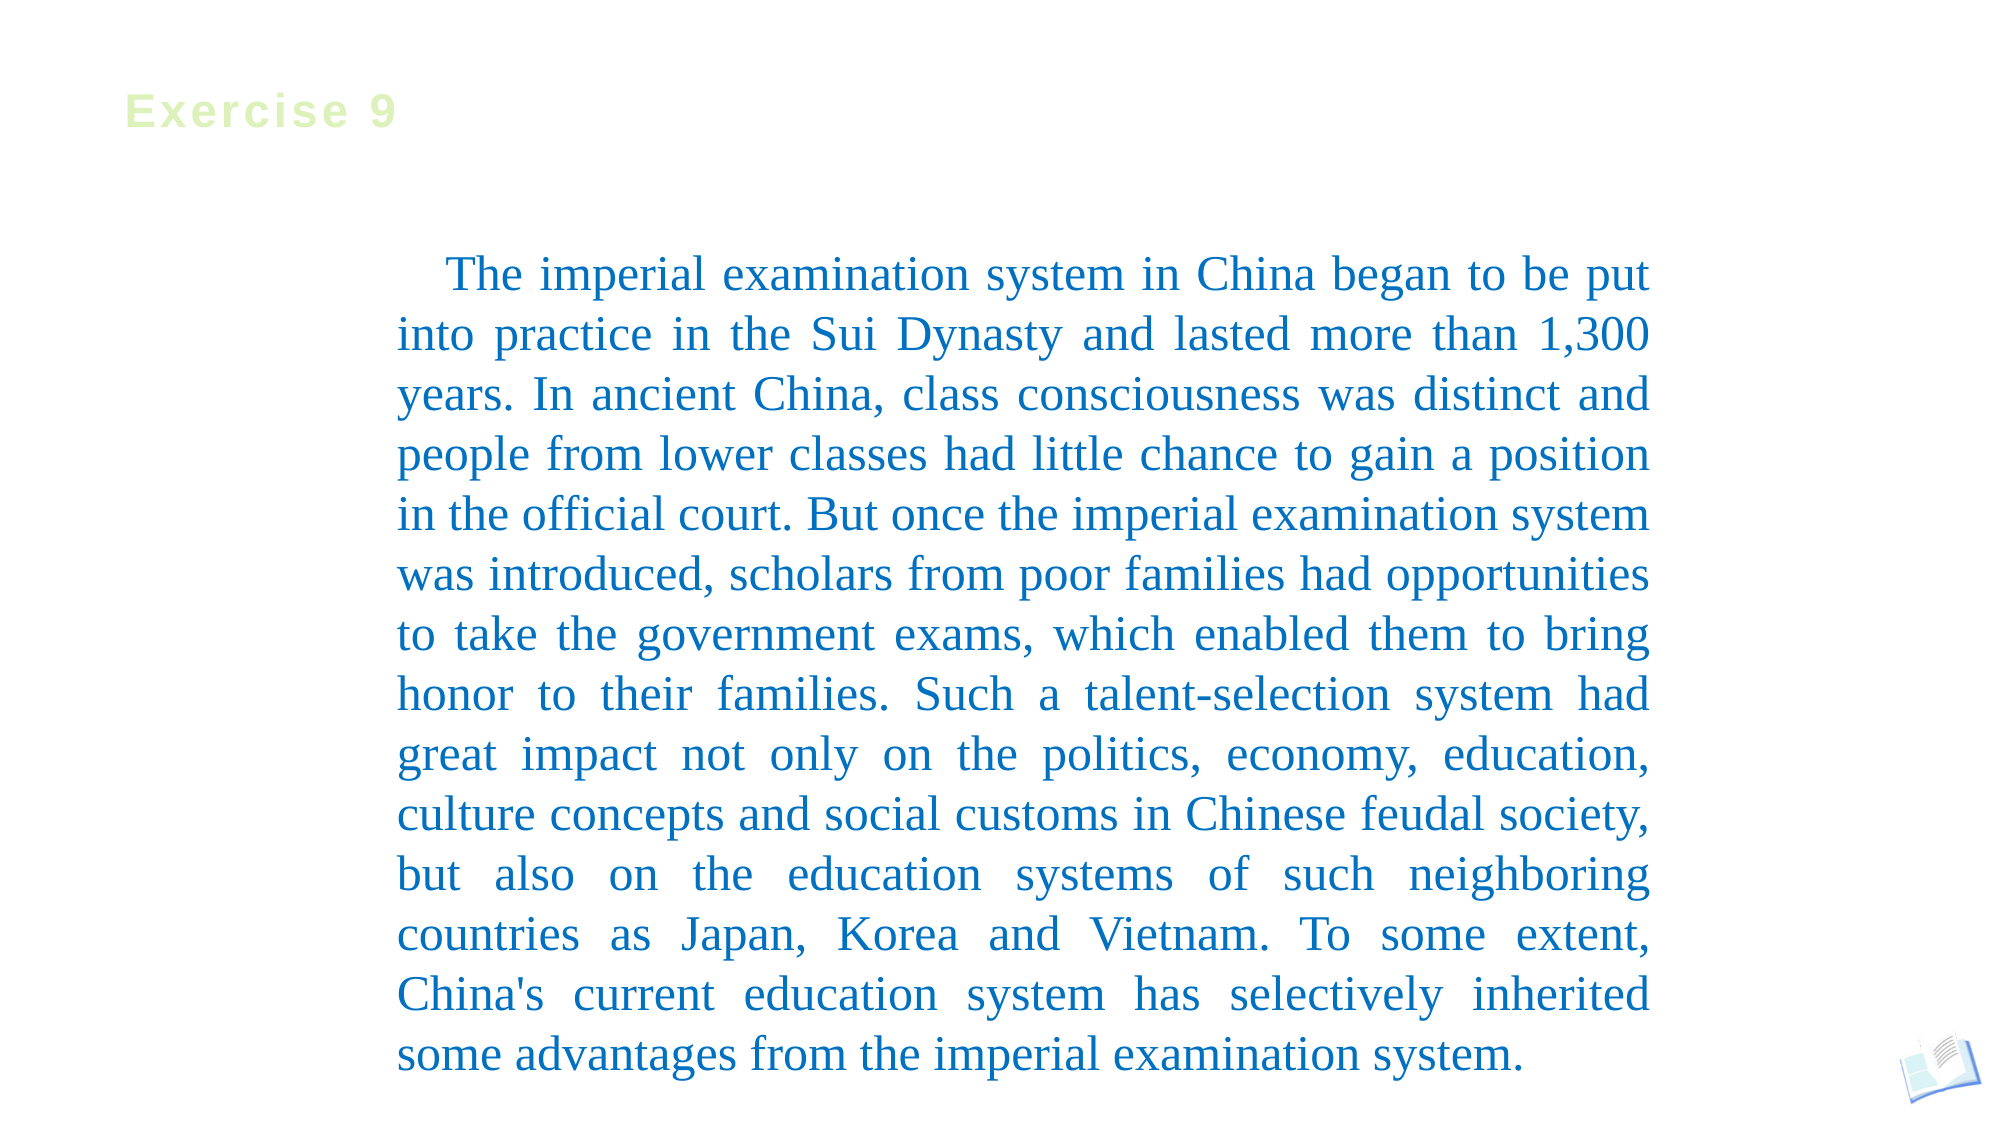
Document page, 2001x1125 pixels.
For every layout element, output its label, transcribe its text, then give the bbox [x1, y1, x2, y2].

text_box The imperial examination system in China began to be put into practice in the Sui Dynasty and lasted more than 1,300 years. In ancient China, class consciousness was distinct and people from lower classes had little chance to gain a position in the official court. But once the imperial examination system was introduced, scholars from poor families had opportunities to take the government exams, which enabled them to bring honor to their families. Such a talent-selection system had great impact not only on the politics, economy, education, culture concepts and social customs in Chinese feudal society, but also on the education systems of such neighboring countries as Japan, Korea and Vietnam. To some extent, China's current education system has selectively inherited some advantages from the imperial examination system. [382, 232, 1667, 1125]
title Exercise 9 [109, 72, 1891, 146]
picture [1881, 1011, 2000, 1125]
